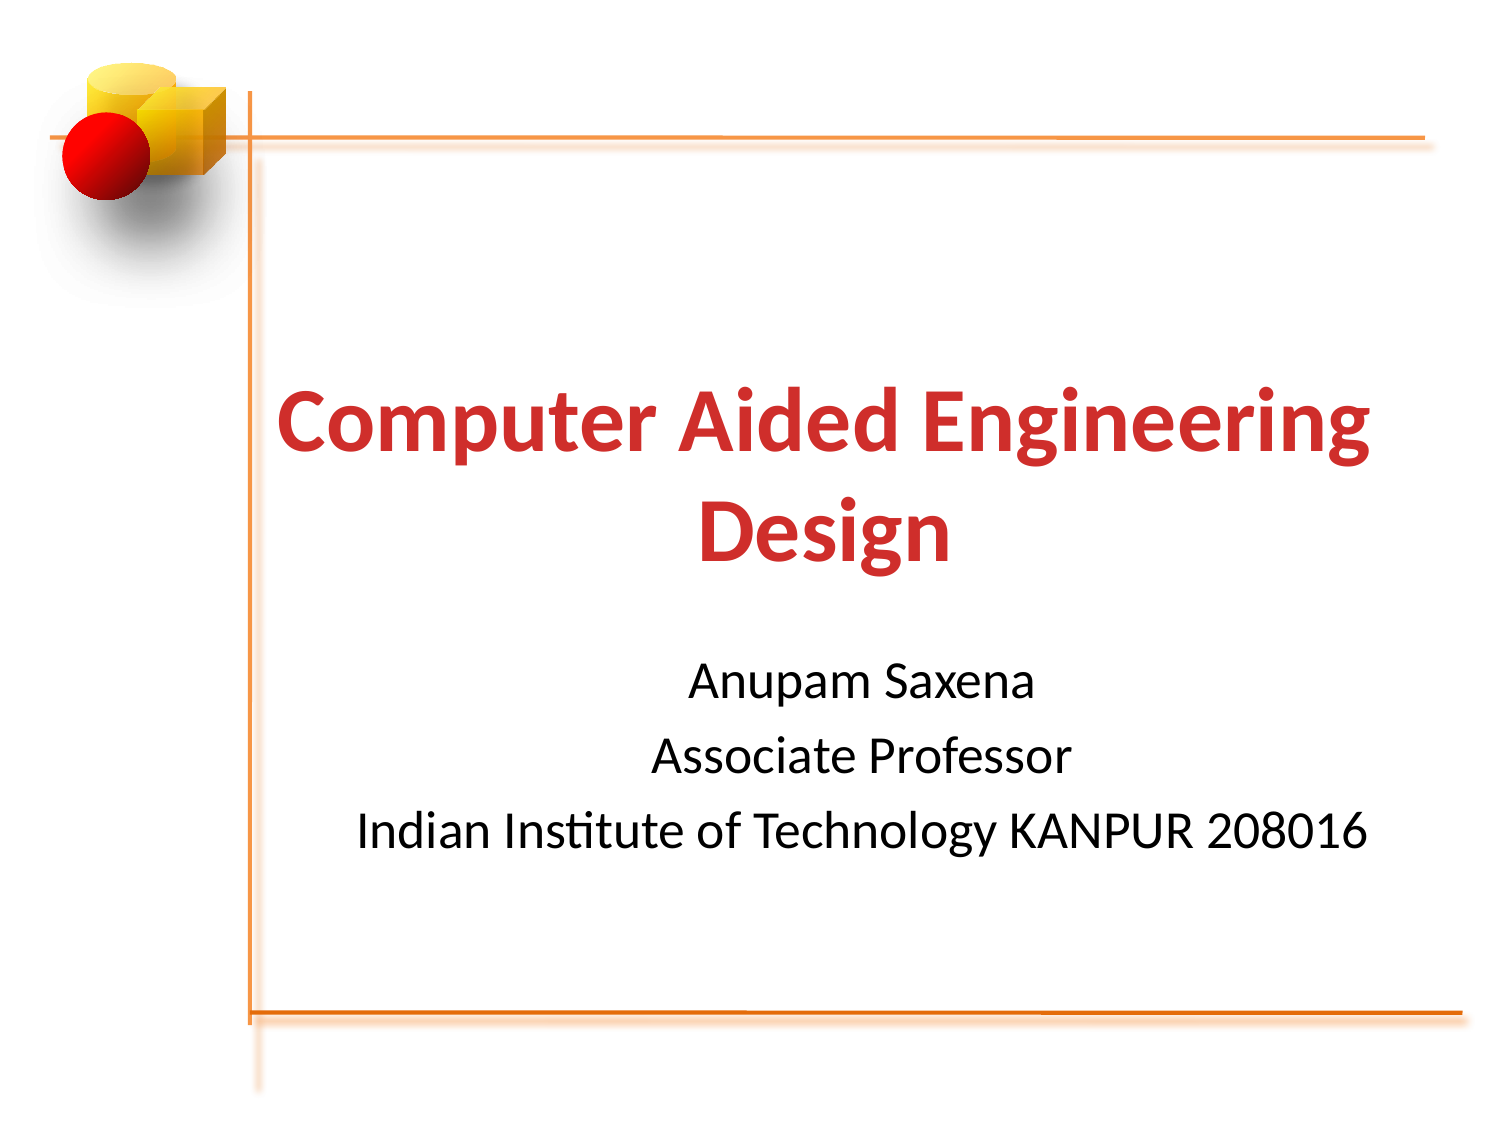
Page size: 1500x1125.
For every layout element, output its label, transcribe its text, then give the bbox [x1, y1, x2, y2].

subtitle Anupam Saxena Associate Professor Indian Institute of Technology KANPUR 208016 [337, 637, 1388, 925]
title Computer Aided Engineering Design [262, 349, 1388, 591]
